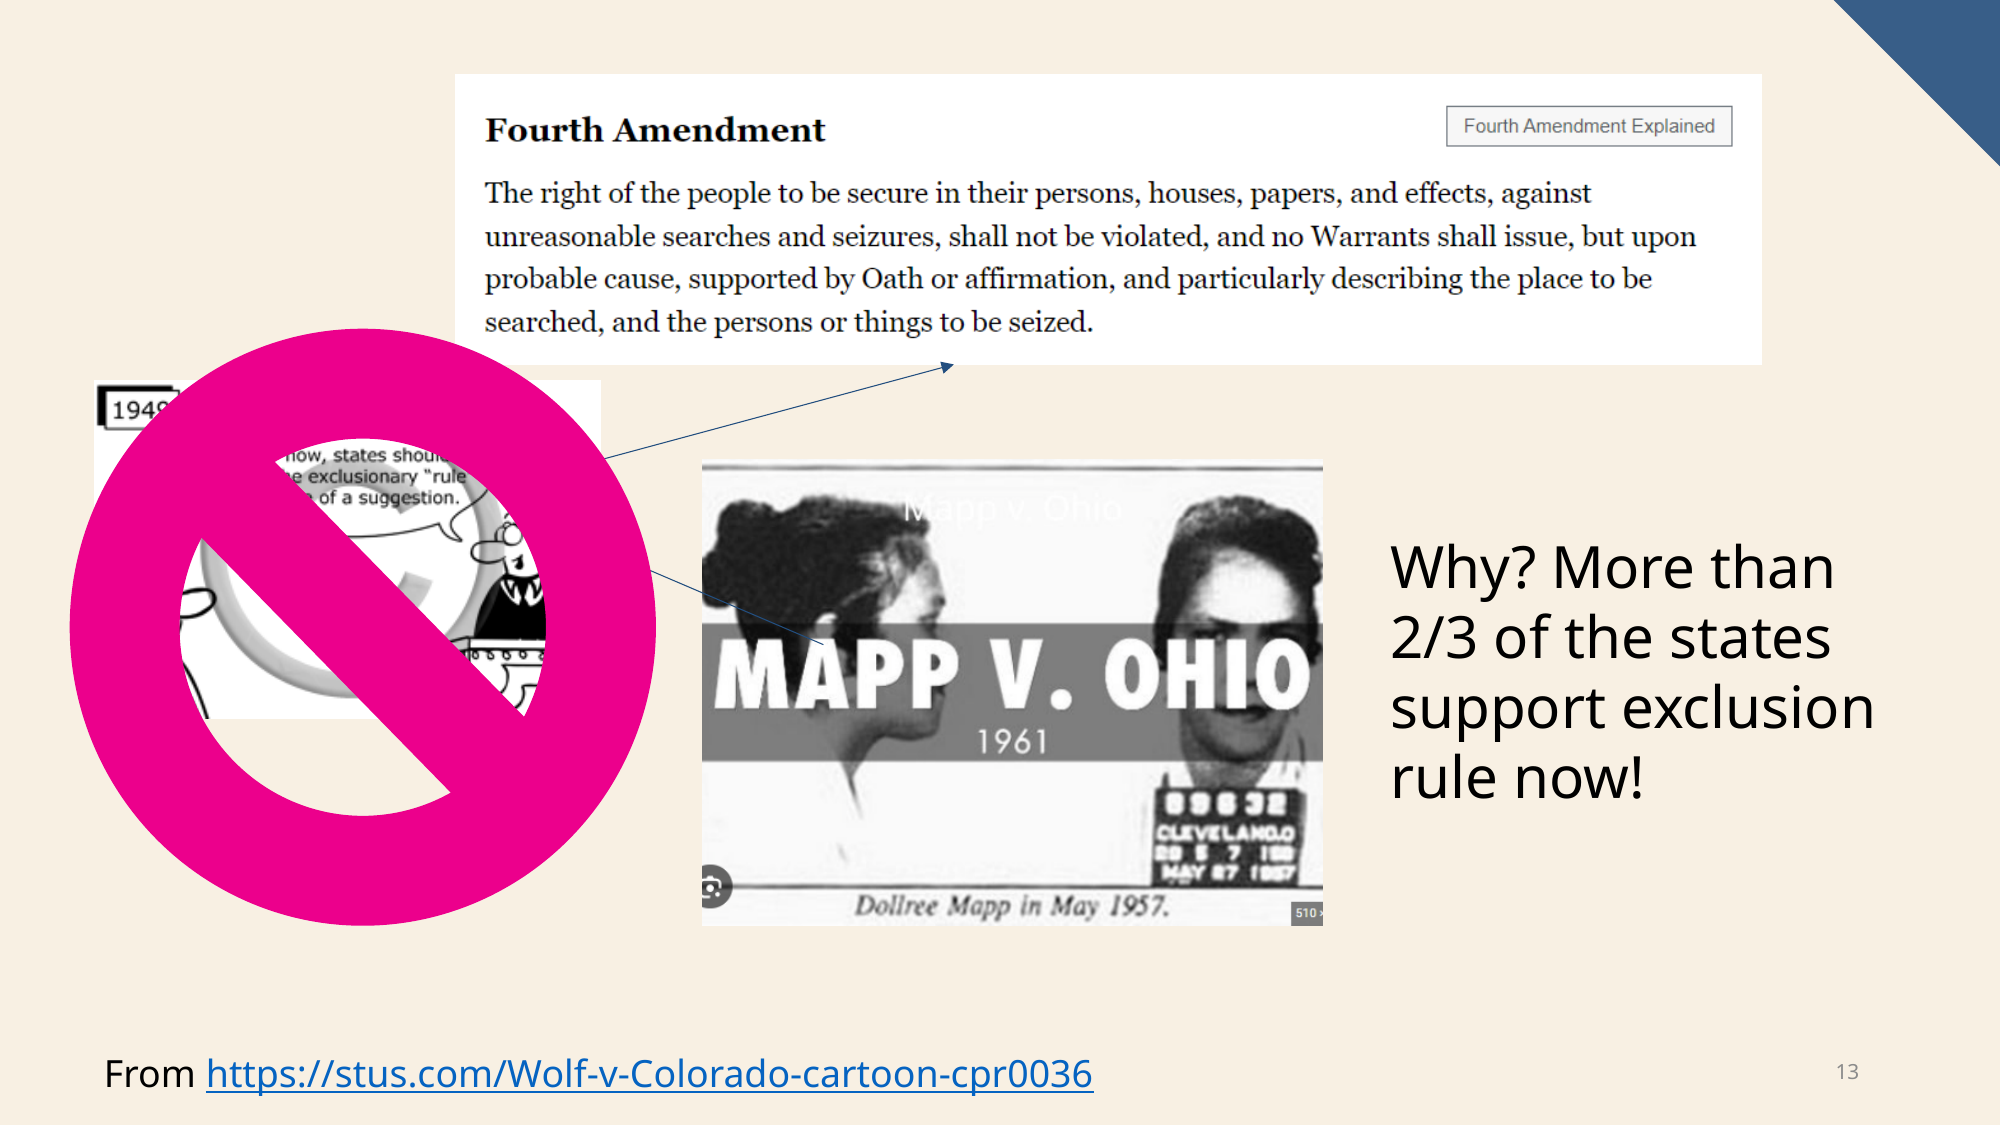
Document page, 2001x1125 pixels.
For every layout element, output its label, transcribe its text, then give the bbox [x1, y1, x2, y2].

text_box [198, 328, 528, 380]
picture [455, 74, 1762, 365]
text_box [702, 459, 1323, 926]
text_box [600, 549, 824, 645]
text_box [601, 460, 646, 549]
slide_number 13 [1799, 1042, 1875, 1103]
picture [94, 380, 601, 719]
text_box From https://stus.com/Wolf-v-Colorado-cartoon-cpr0036 [89, 1042, 1109, 1125]
text_box [69, 508, 656, 926]
text_box Why? More than 2/3 of the states support exclusion rule now! [1375, 522, 1909, 818]
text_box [600, 364, 954, 460]
